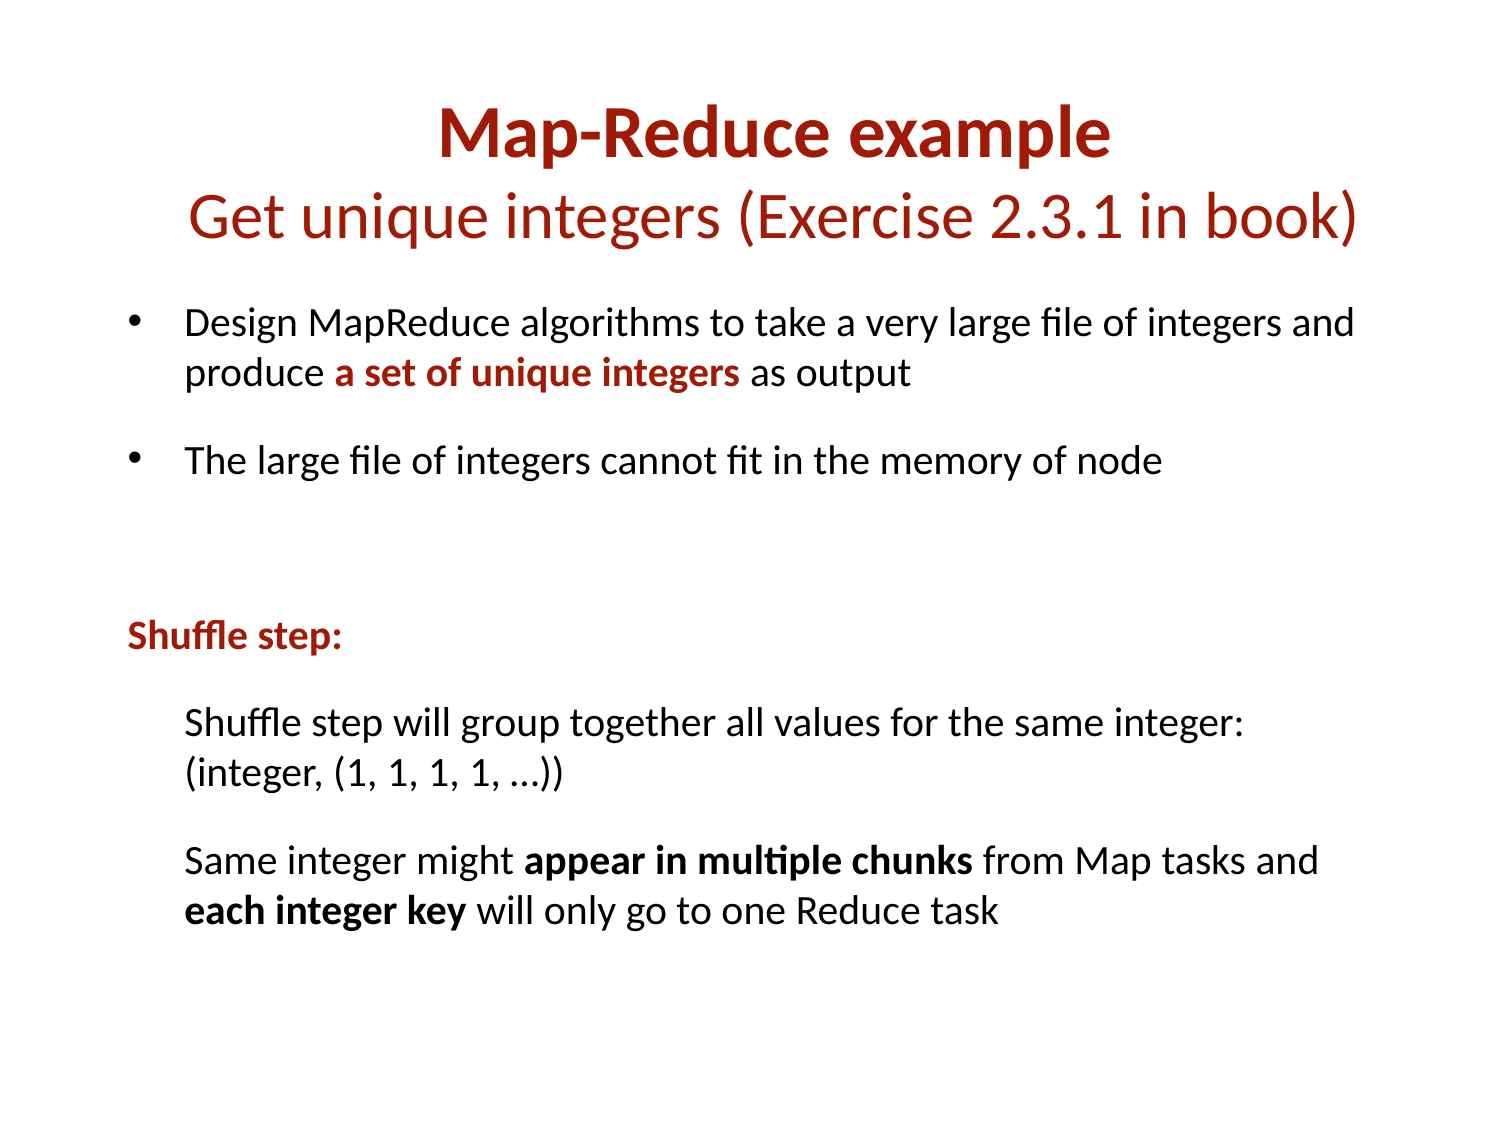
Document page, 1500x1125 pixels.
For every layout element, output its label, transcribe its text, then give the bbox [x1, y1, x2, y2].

text_box Map-Reduce example Get unique integers (Exercise 2.3.1 in book) [137, 75, 1413, 263]
text_box Design MapReduce algorithms to take a very large file of integers and produce a set of unique integers as output The large file of integers cannot fit in the memory of node Shuffle step: Shuffle step will group together all values for the same integer: (integer, (1, 1, 1, 1, …)) Same integer might appear in multiple chunks from Map tasks and each integer key will only go to one Reduce task [112, 287, 1388, 1063]
